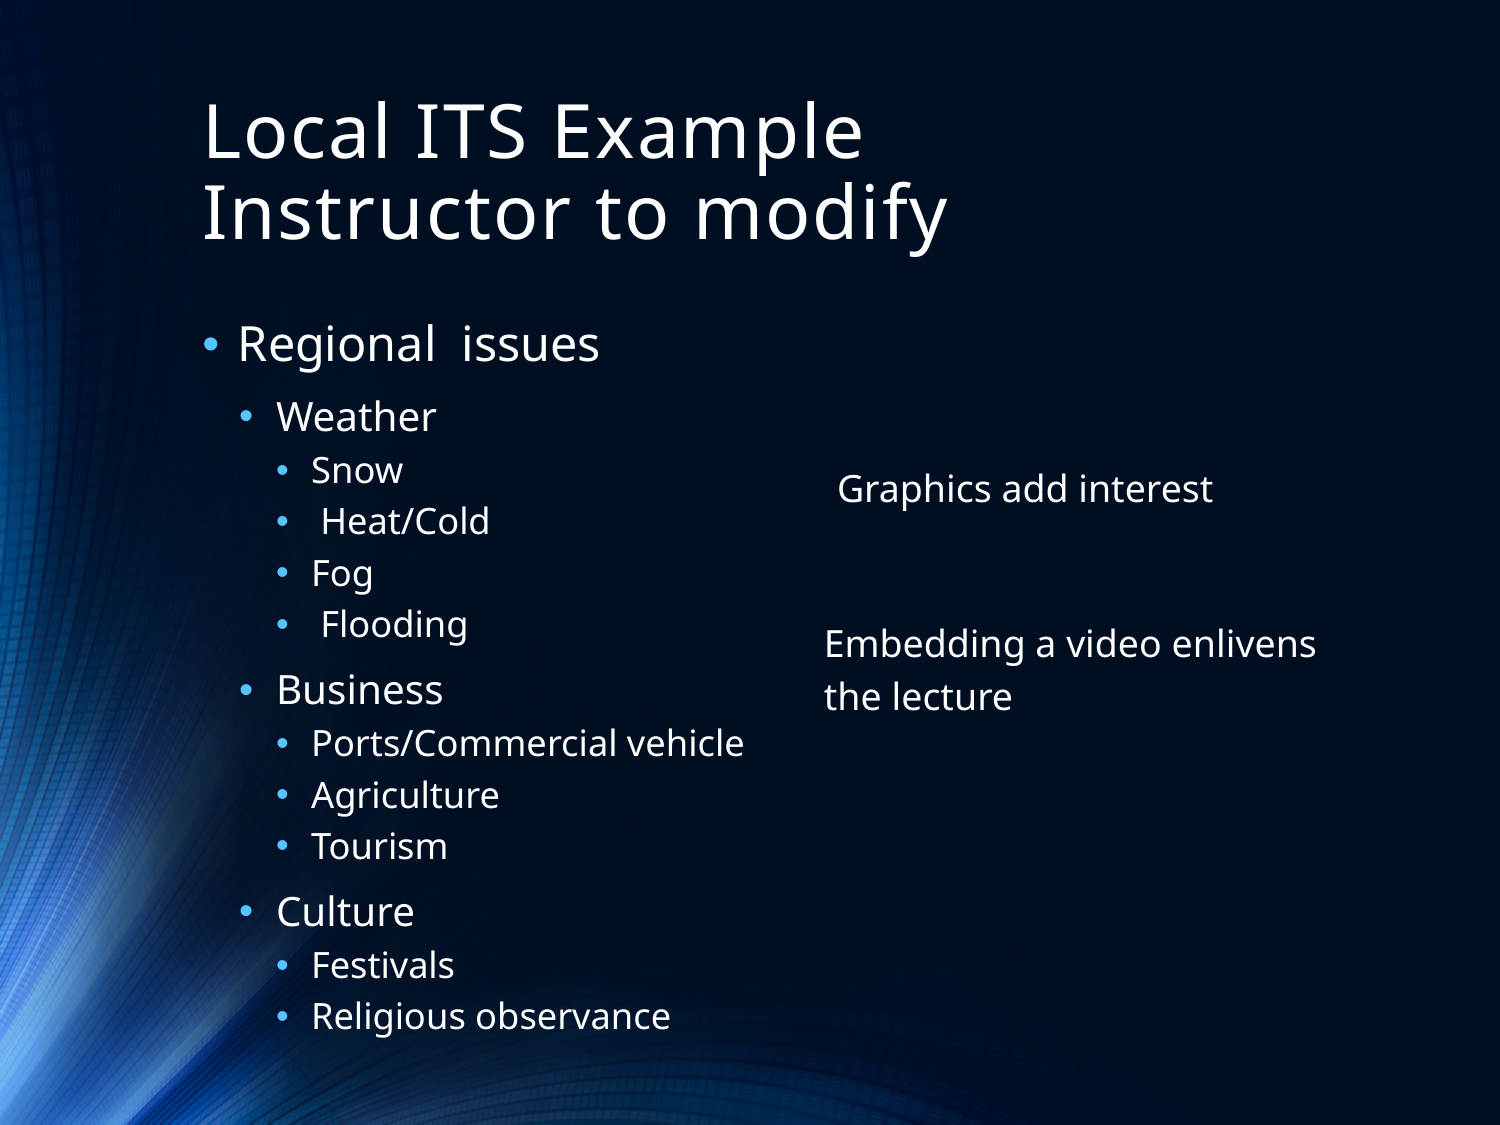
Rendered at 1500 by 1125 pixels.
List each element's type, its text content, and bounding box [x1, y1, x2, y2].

list Regional issues Weather Snow Heat/Cold Fog Flooding Business Ports/Commercial vehicle Agriculture Tourism Culture Festivals Religious observance [187, 312, 838, 1050]
title Local ITS Example Instructor to modify [187, 62, 1313, 288]
text_box Embedding a video enlivens the lecture [732, 617, 1342, 726]
text_box Graphics add interest [745, 462, 1239, 518]
picture [0, 0, 1500, 1125]
